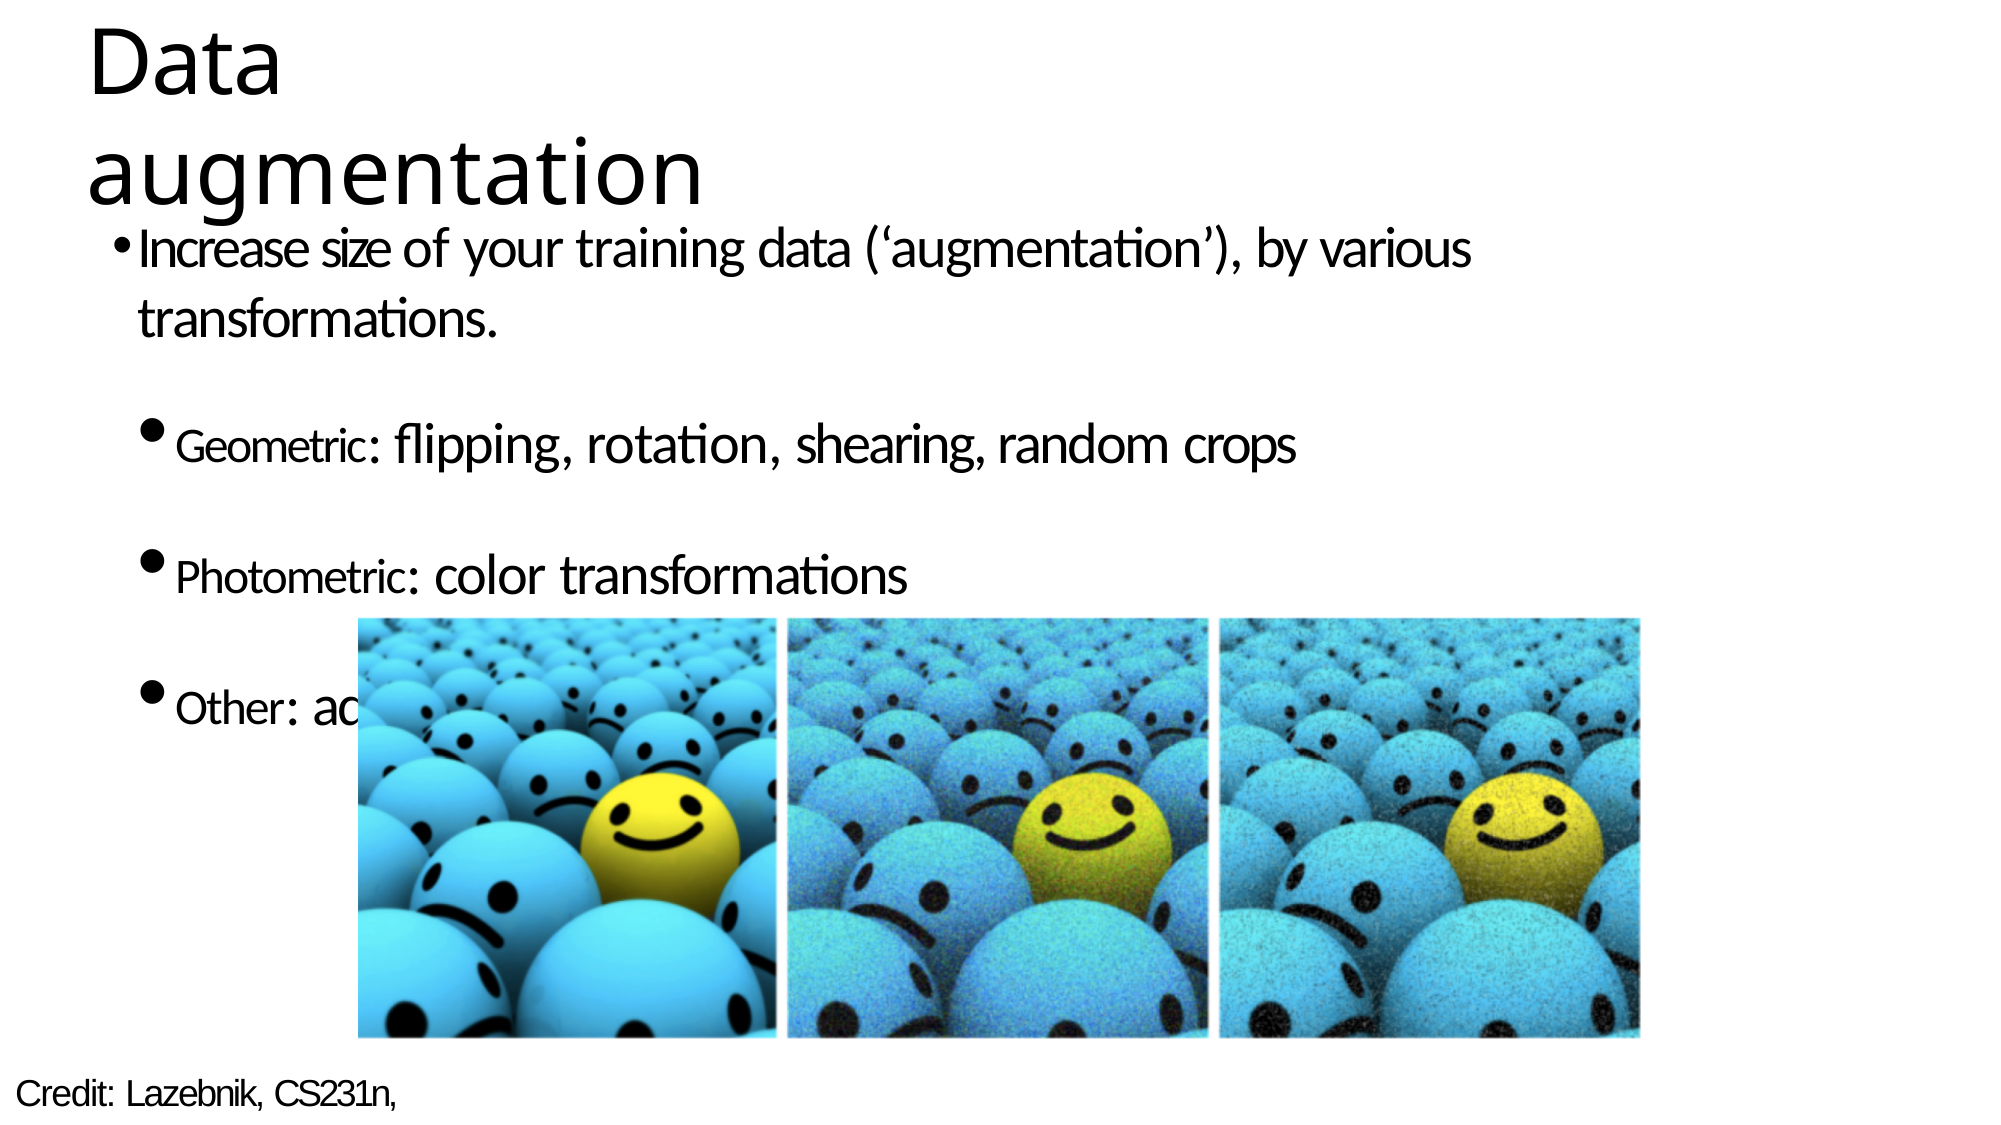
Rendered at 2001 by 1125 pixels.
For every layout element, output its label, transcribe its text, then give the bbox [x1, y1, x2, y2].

list Increase size of your training data (‘augmentation’), by various transformations. Geometric: flipping, rotation, shearing, random crops Photometric: color transformations Other: add noise, compression artifacts, lens distortions, etc. [112, 179, 1837, 847]
text_box Credit: Lazebnik, CS231n, source [12, 1068, 506, 1125]
text_box [357, 617, 1641, 1039]
title Data augmentation [84, 0, 869, 223]
